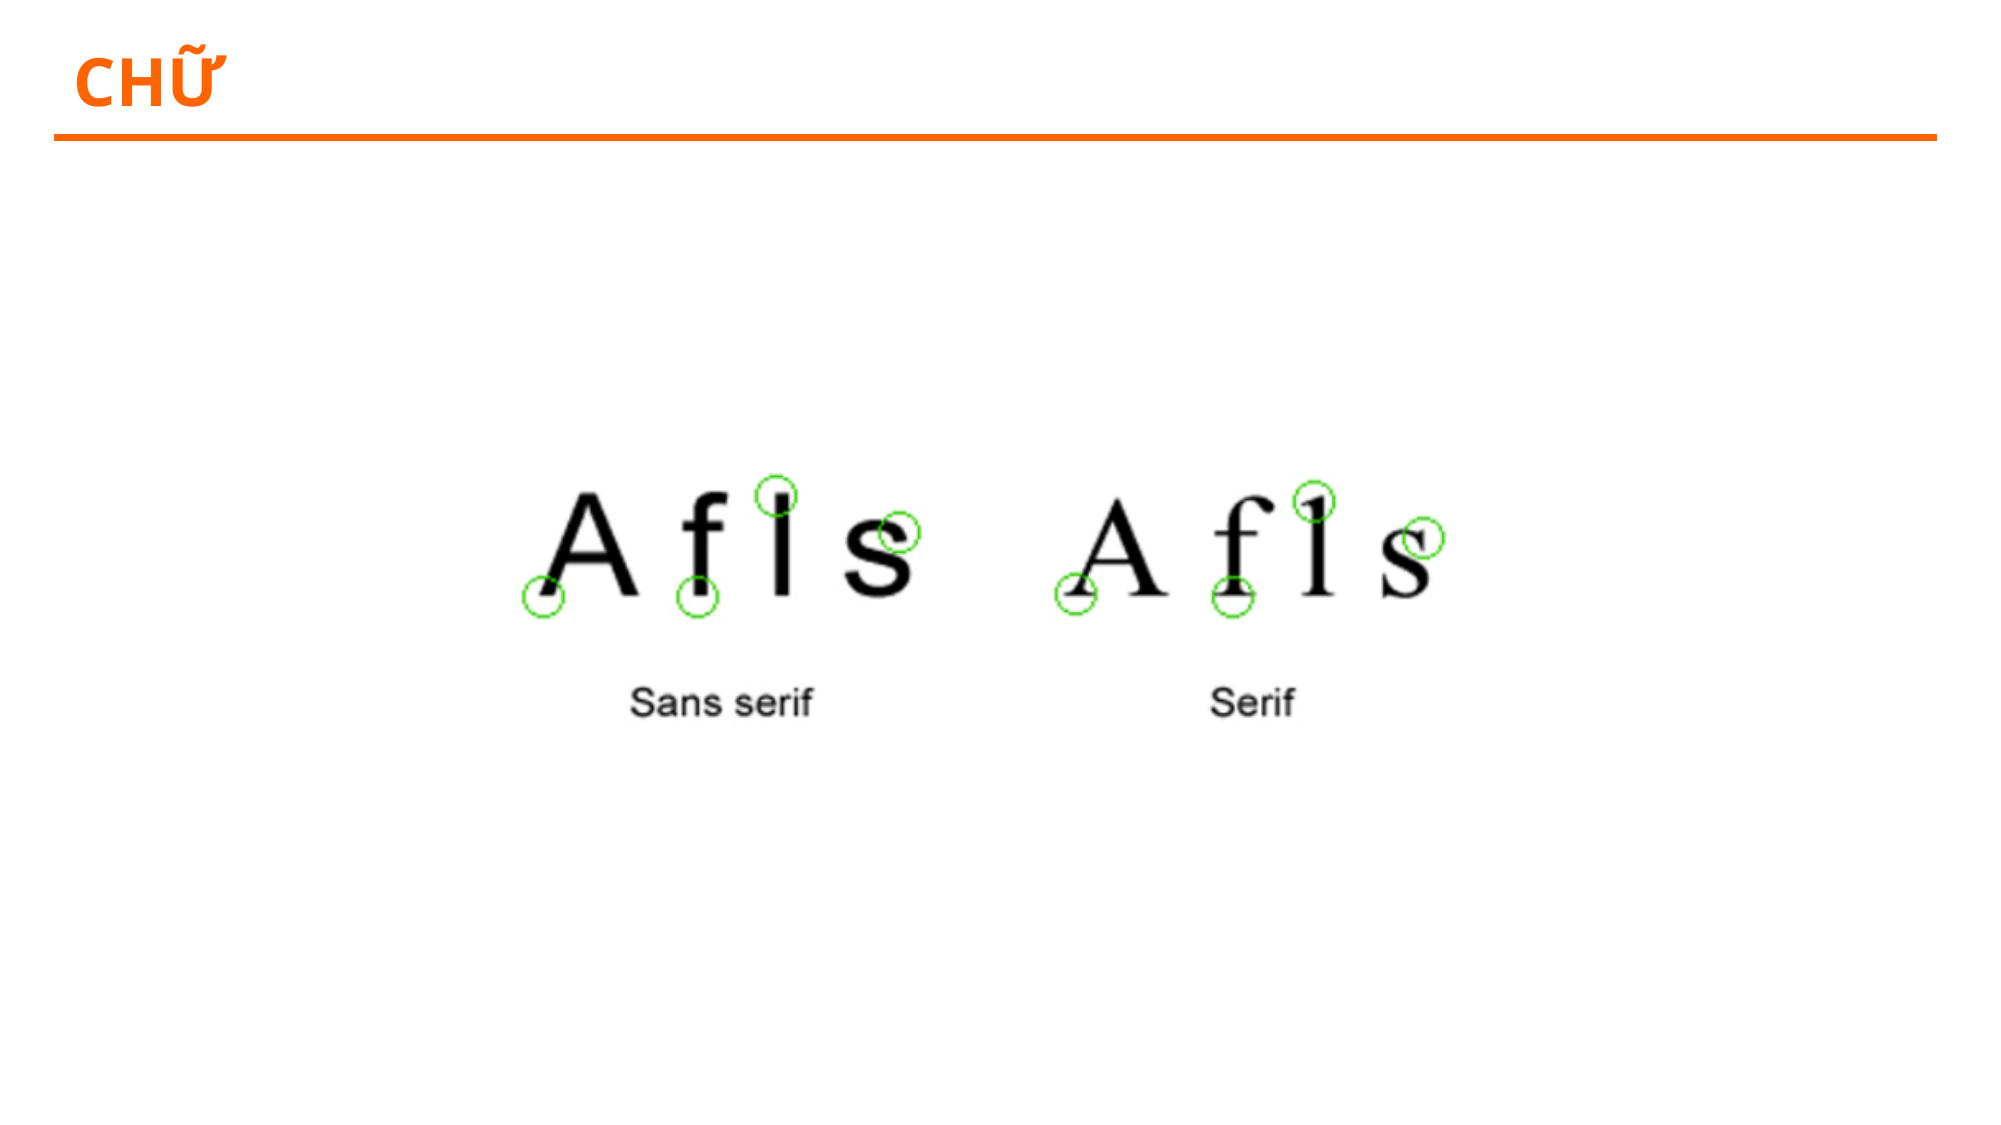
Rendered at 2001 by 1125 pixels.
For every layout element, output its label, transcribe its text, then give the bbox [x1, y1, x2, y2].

title Chữ [53, 29, 1938, 130]
picture [493, 387, 1500, 820]
